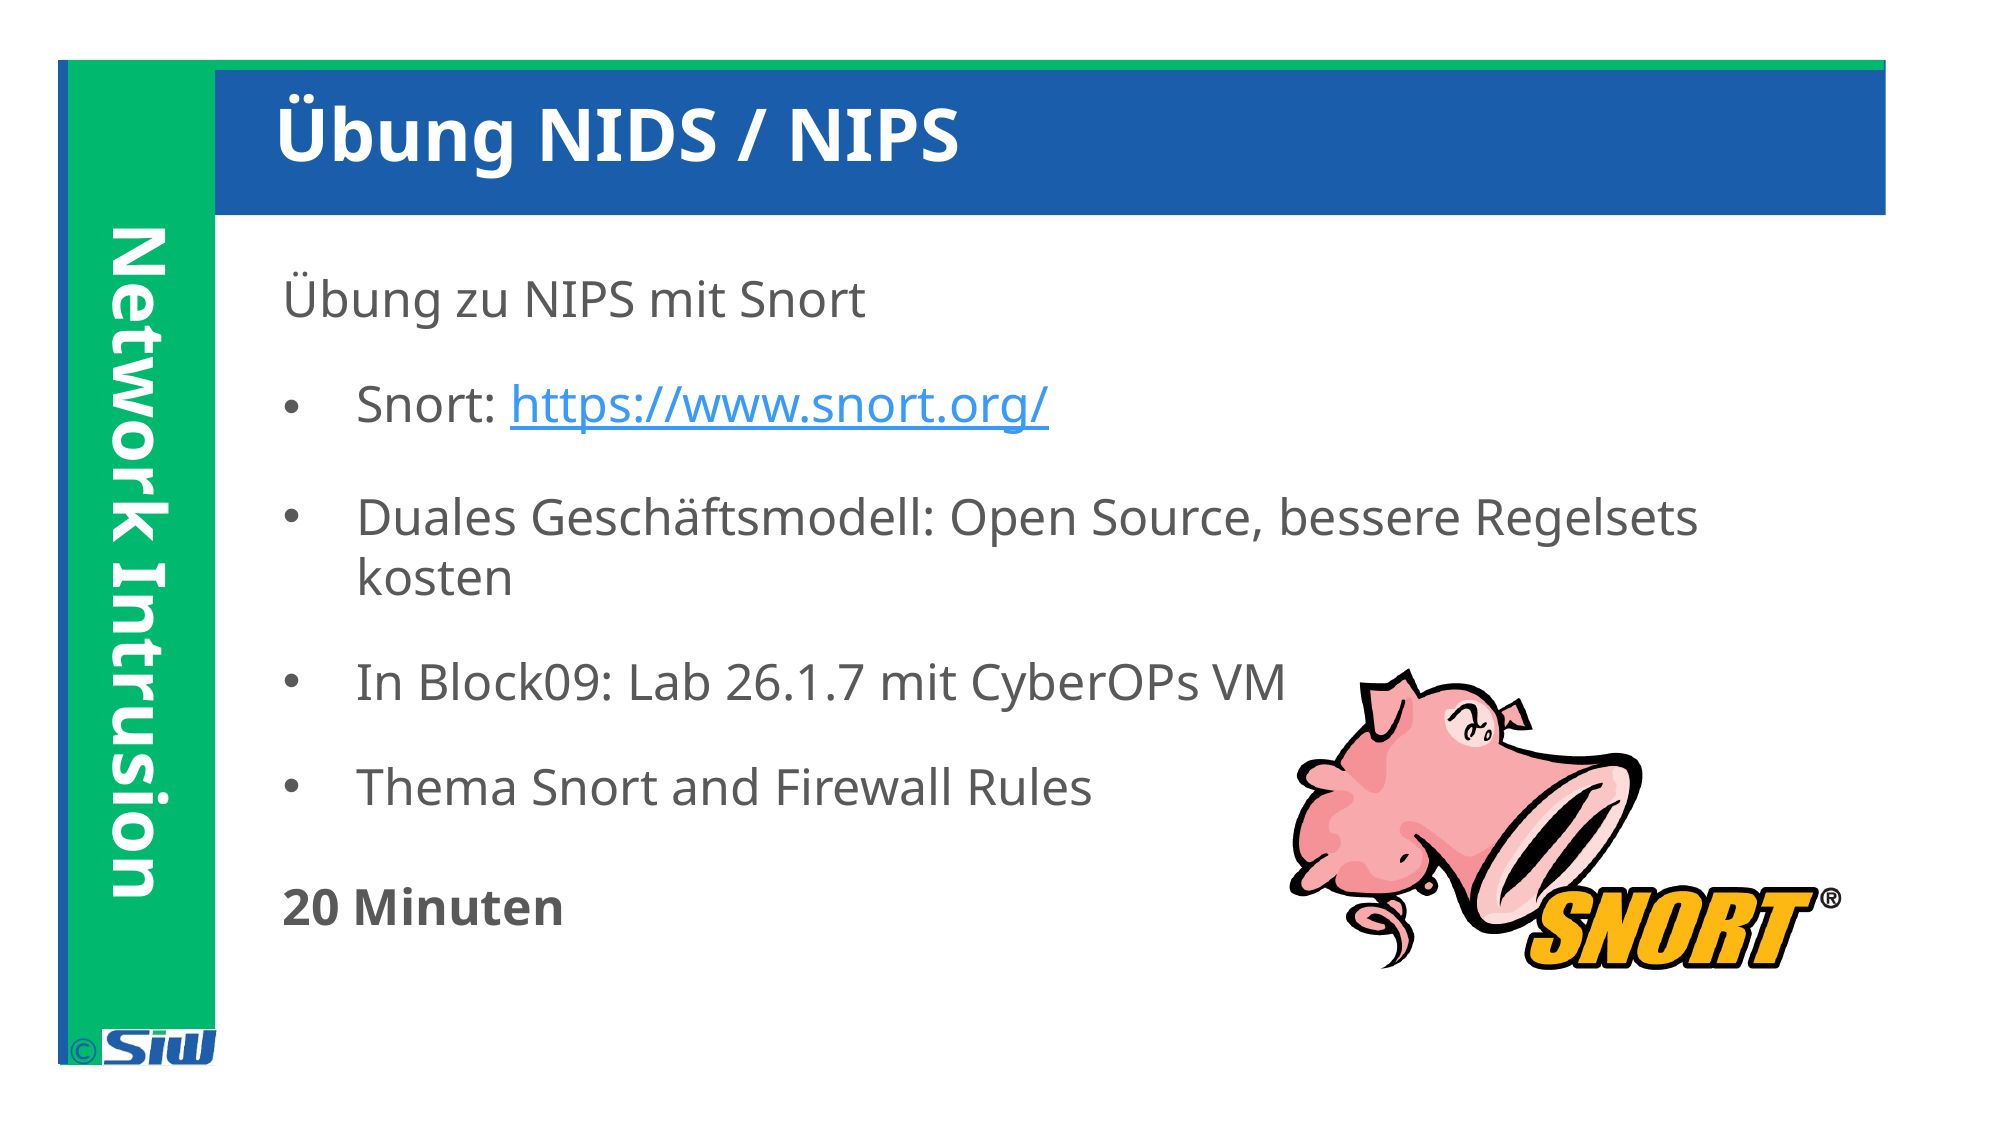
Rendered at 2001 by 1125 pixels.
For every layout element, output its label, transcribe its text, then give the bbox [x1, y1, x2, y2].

picture [1287, 667, 1842, 970]
text_box Übung NIDS / NIPS [216, 59, 1886, 216]
text_box Übung zu NIPS mit Snort Snort: https://www.snort.org/ Duales Geschäftsmodell: Open Source, bessere Regelsets kosten In Block09: Lab 26.1.7 mit CyberOPs VM Thema Snort and Firewall Rules 20 Minuten [268, 260, 1883, 1003]
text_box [52, 1019, 217, 1081]
text_box Network Intrusion [68, 59, 216, 1019]
